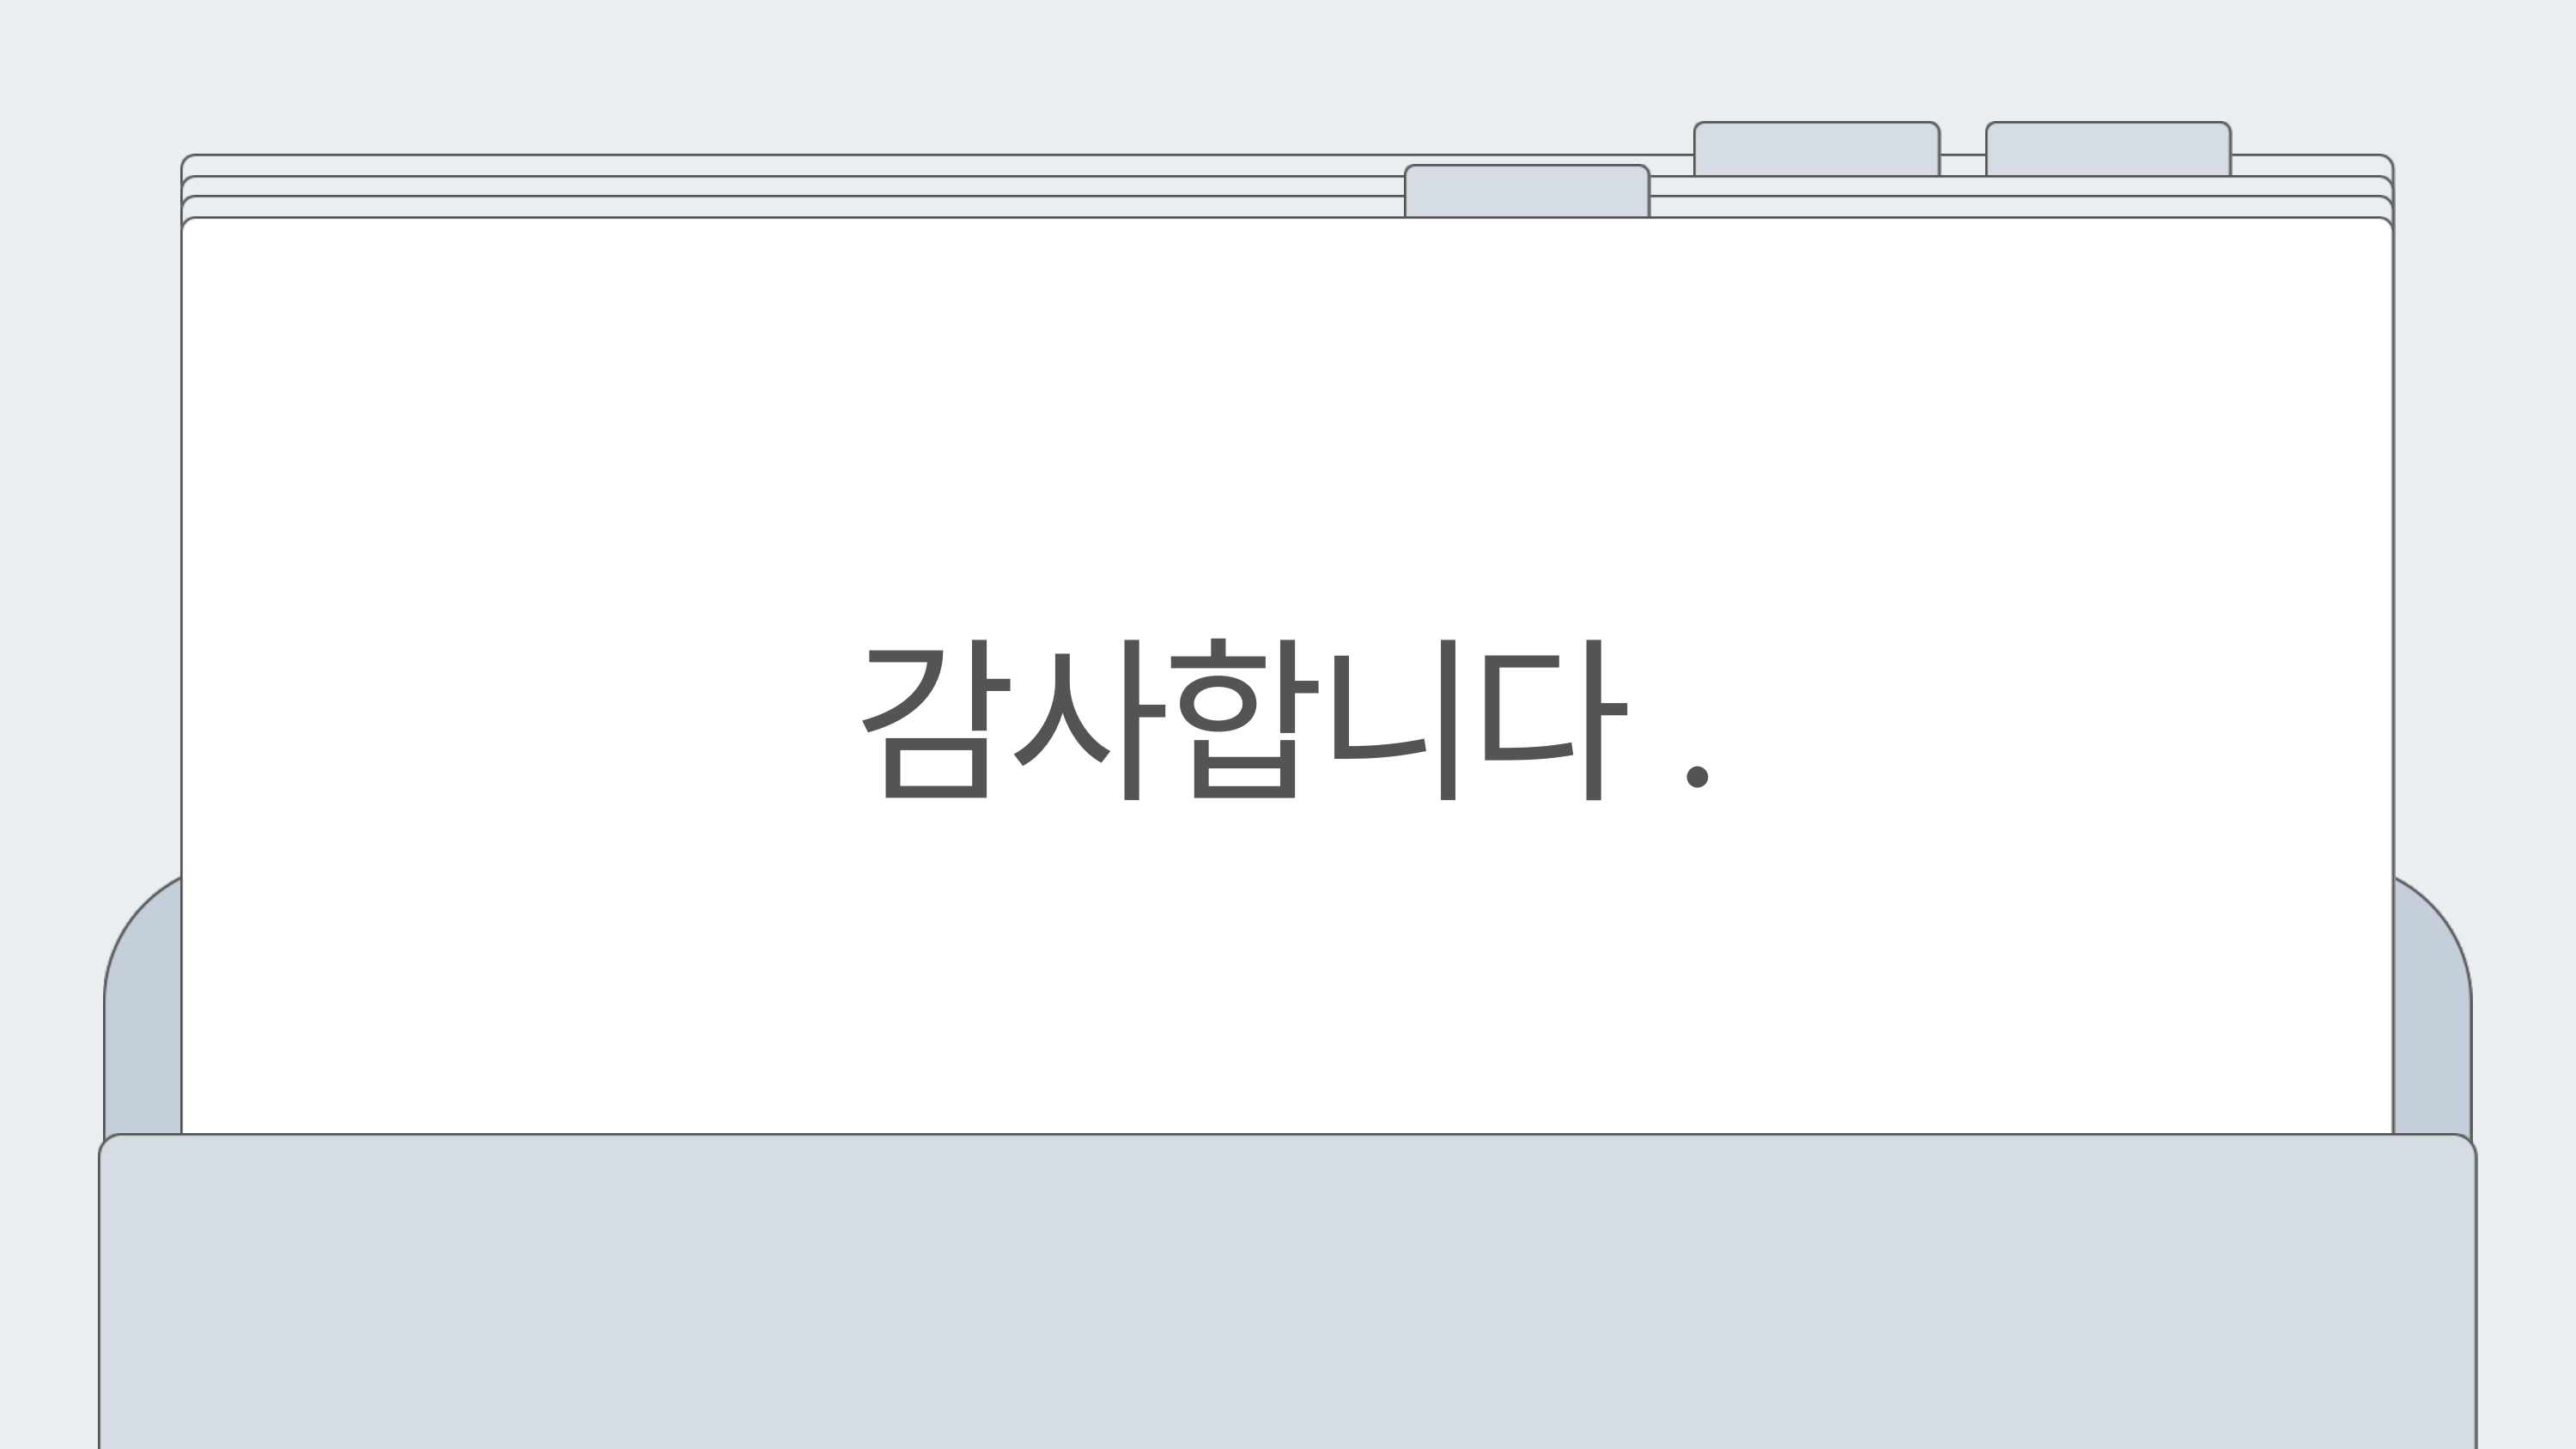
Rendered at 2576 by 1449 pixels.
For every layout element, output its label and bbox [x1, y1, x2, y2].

picture [98, 121, 2478, 1449]
